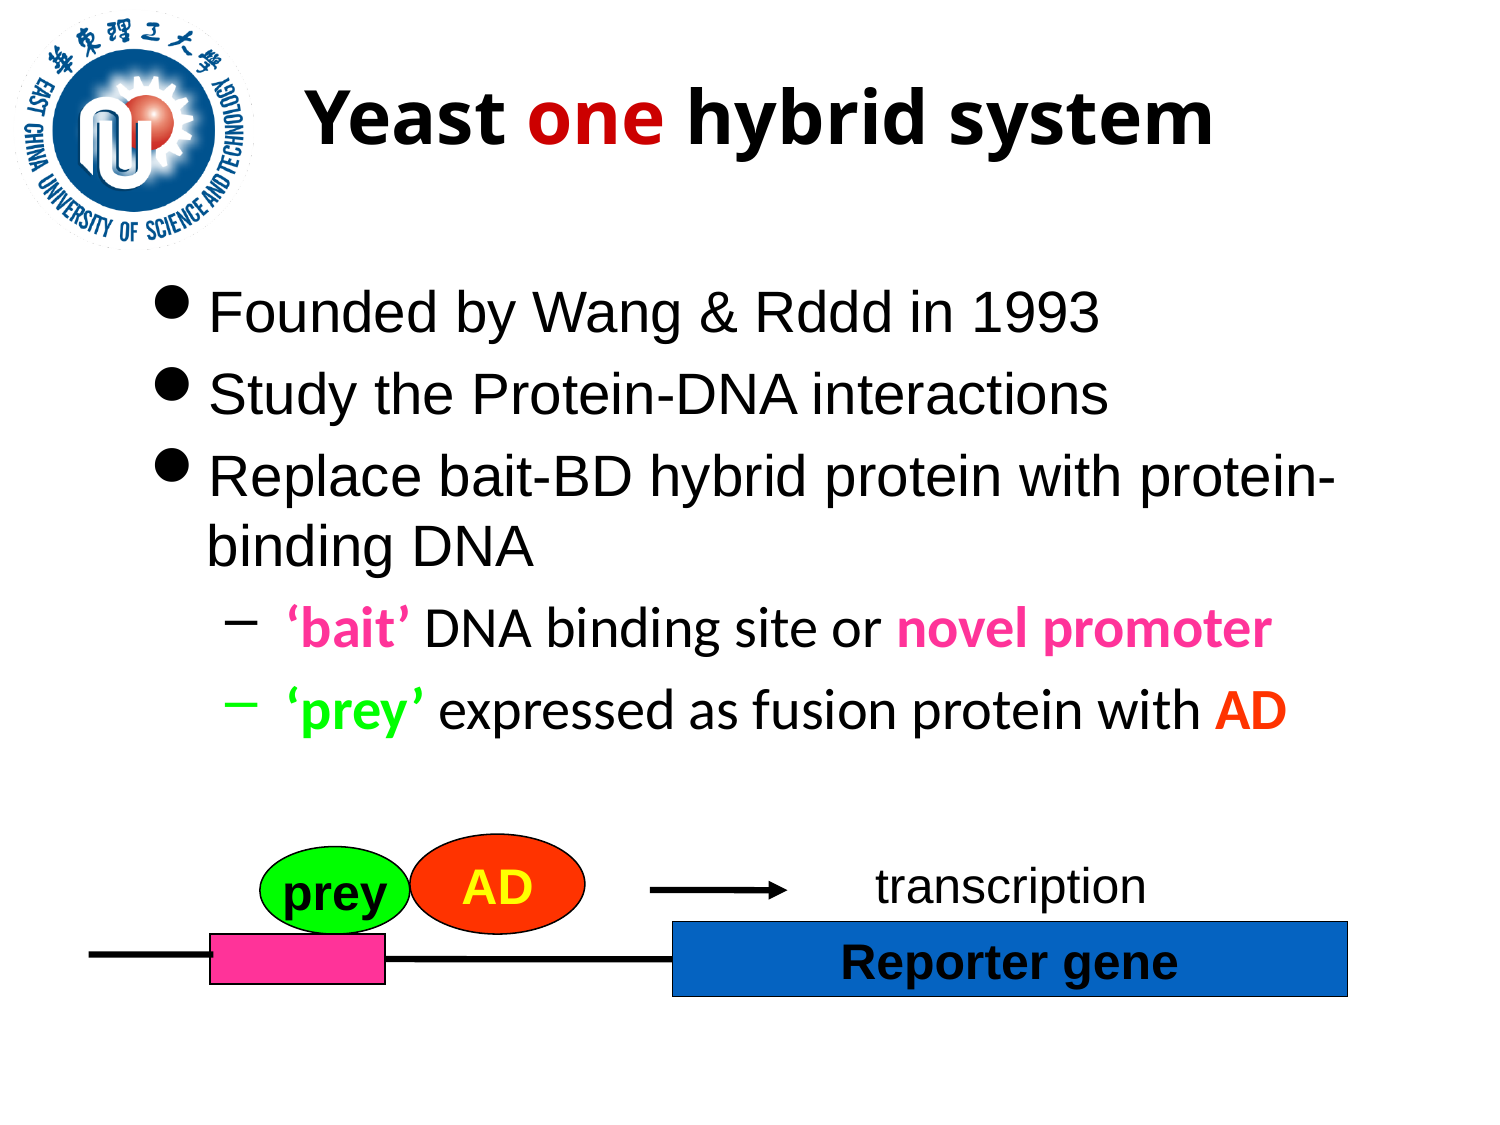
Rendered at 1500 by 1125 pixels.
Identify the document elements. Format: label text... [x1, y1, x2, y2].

list Founded by Wang & Rddd in 1993 Study the Protein-DNA interactions Replace bait-BD hybrid protein with protein-binding DNA ‘bait’ DNA binding site or novel promoter ‘prey’ expressed as fusion protein with AD [135, 267, 1425, 1035]
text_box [88, 834, 1348, 997]
title Yeast one hybrid system [289, 62, 1388, 168]
picture [13, 9, 254, 250]
